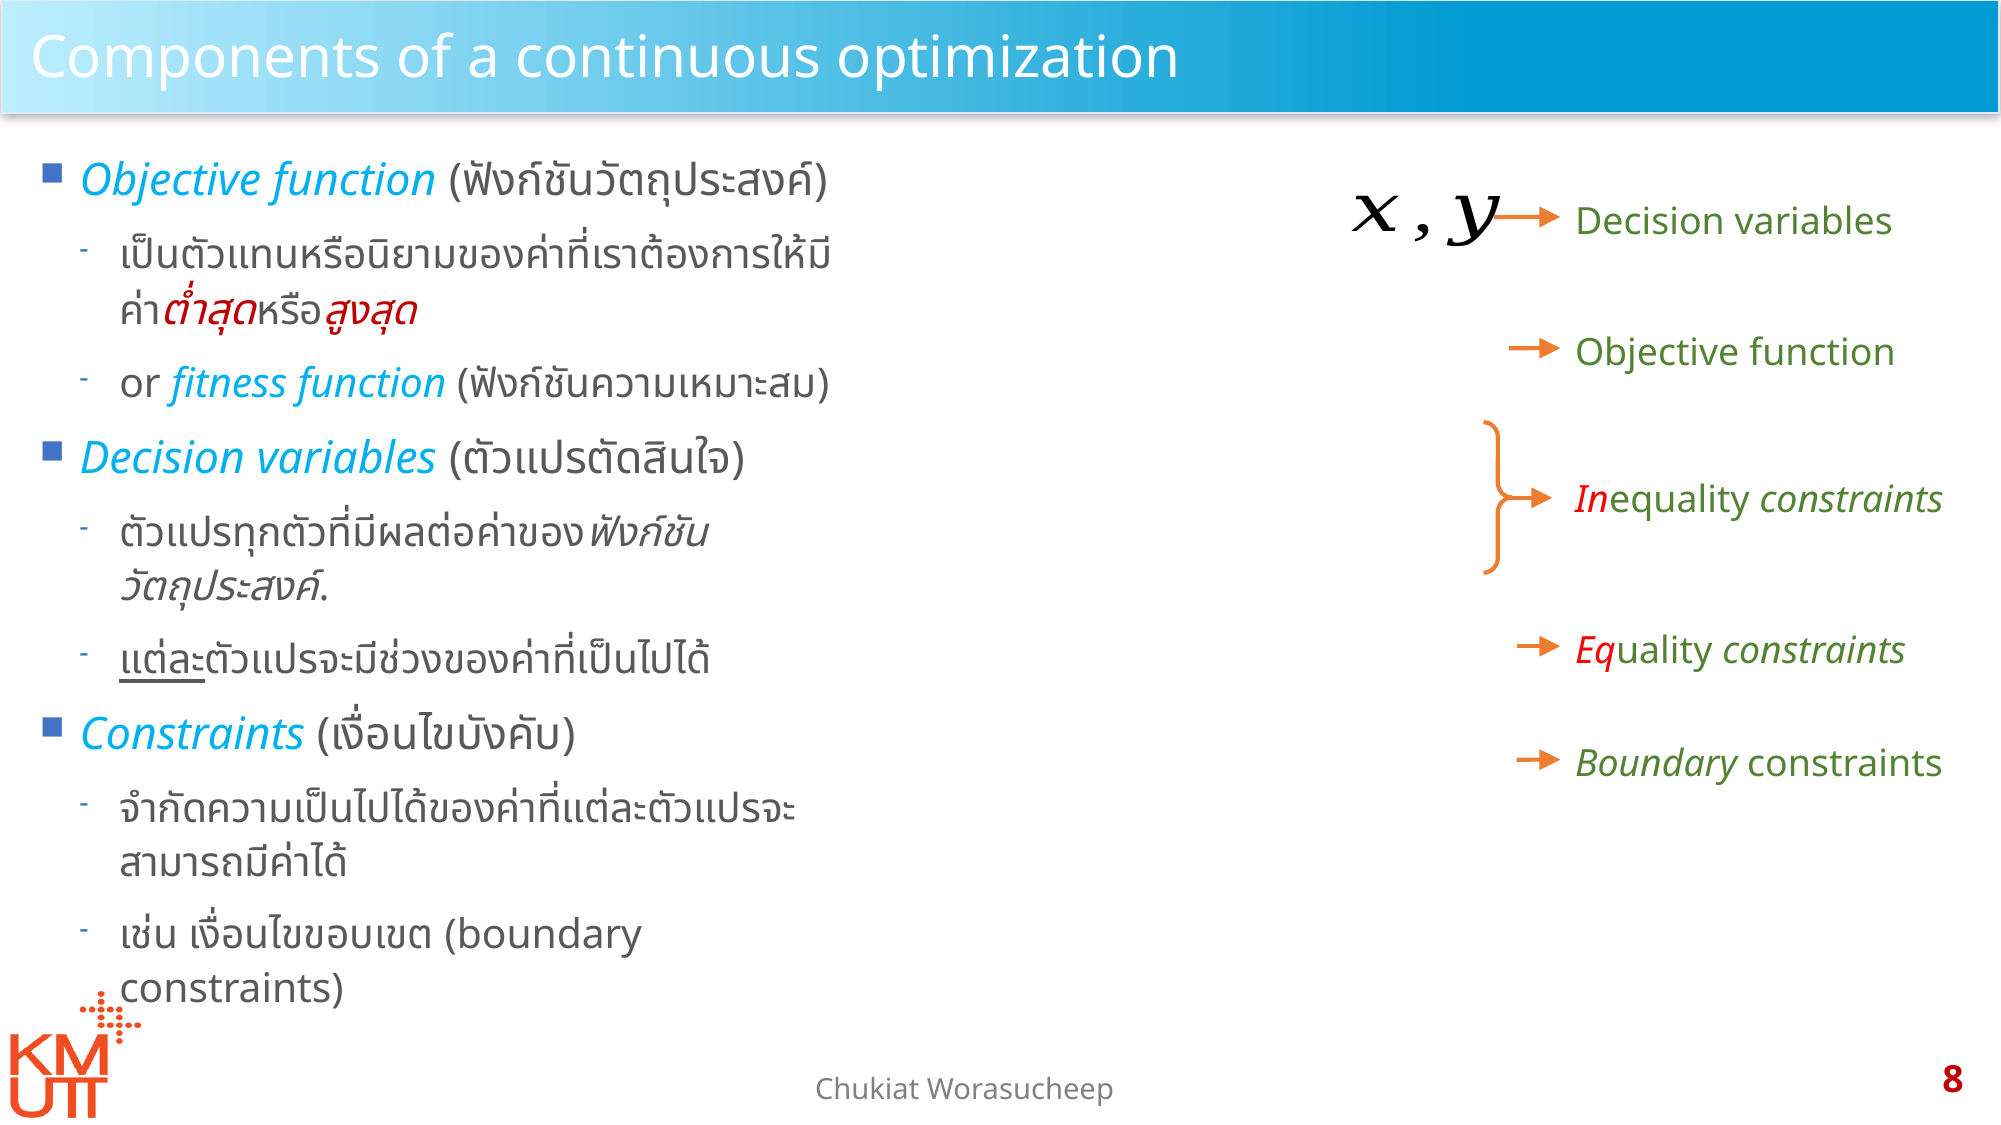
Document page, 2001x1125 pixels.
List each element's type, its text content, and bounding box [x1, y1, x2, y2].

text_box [1516, 723, 1987, 796]
picture [0, 983, 150, 1125]
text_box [1516, 610, 1987, 683]
footer Chukiat Worasucheep [208, 1057, 1721, 1118]
list Objective function (ฟังก์ชันวัตถุประสงค์) เป็นตัวแทนหรือนิยามของค่าที่เราต้องการให้มีค่าต่ำสุดหรือสูงสุด or fitness function (ฟังก์ชันความเหมาะสม) Decision variables (ตัวแปรตัดสินใจ) ตัวแปรทุกตัวที่มีผลต่อค่าของฟังก์ชันวัตถุประสงค์. แต่ละตัวแปรจะมีช่วงของค่าที่เป็นไปได้ Constraints (เงื่อนไขบังคับ) จำกัดความเป็นไปได้ของค่าที่แต่ละตัวแปรจะสามารถมีค่าได้ เช่น เงื่อนไขขอบเขต (boundary constraints) [24, 137, 882, 1024]
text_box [1345, 171, 1965, 253]
title Components of a continuous optimization [15, 11, 1955, 101]
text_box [1482, 421, 1986, 574]
slide_number 8 [1755, 1053, 1979, 1114]
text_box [1508, 312, 1965, 385]
